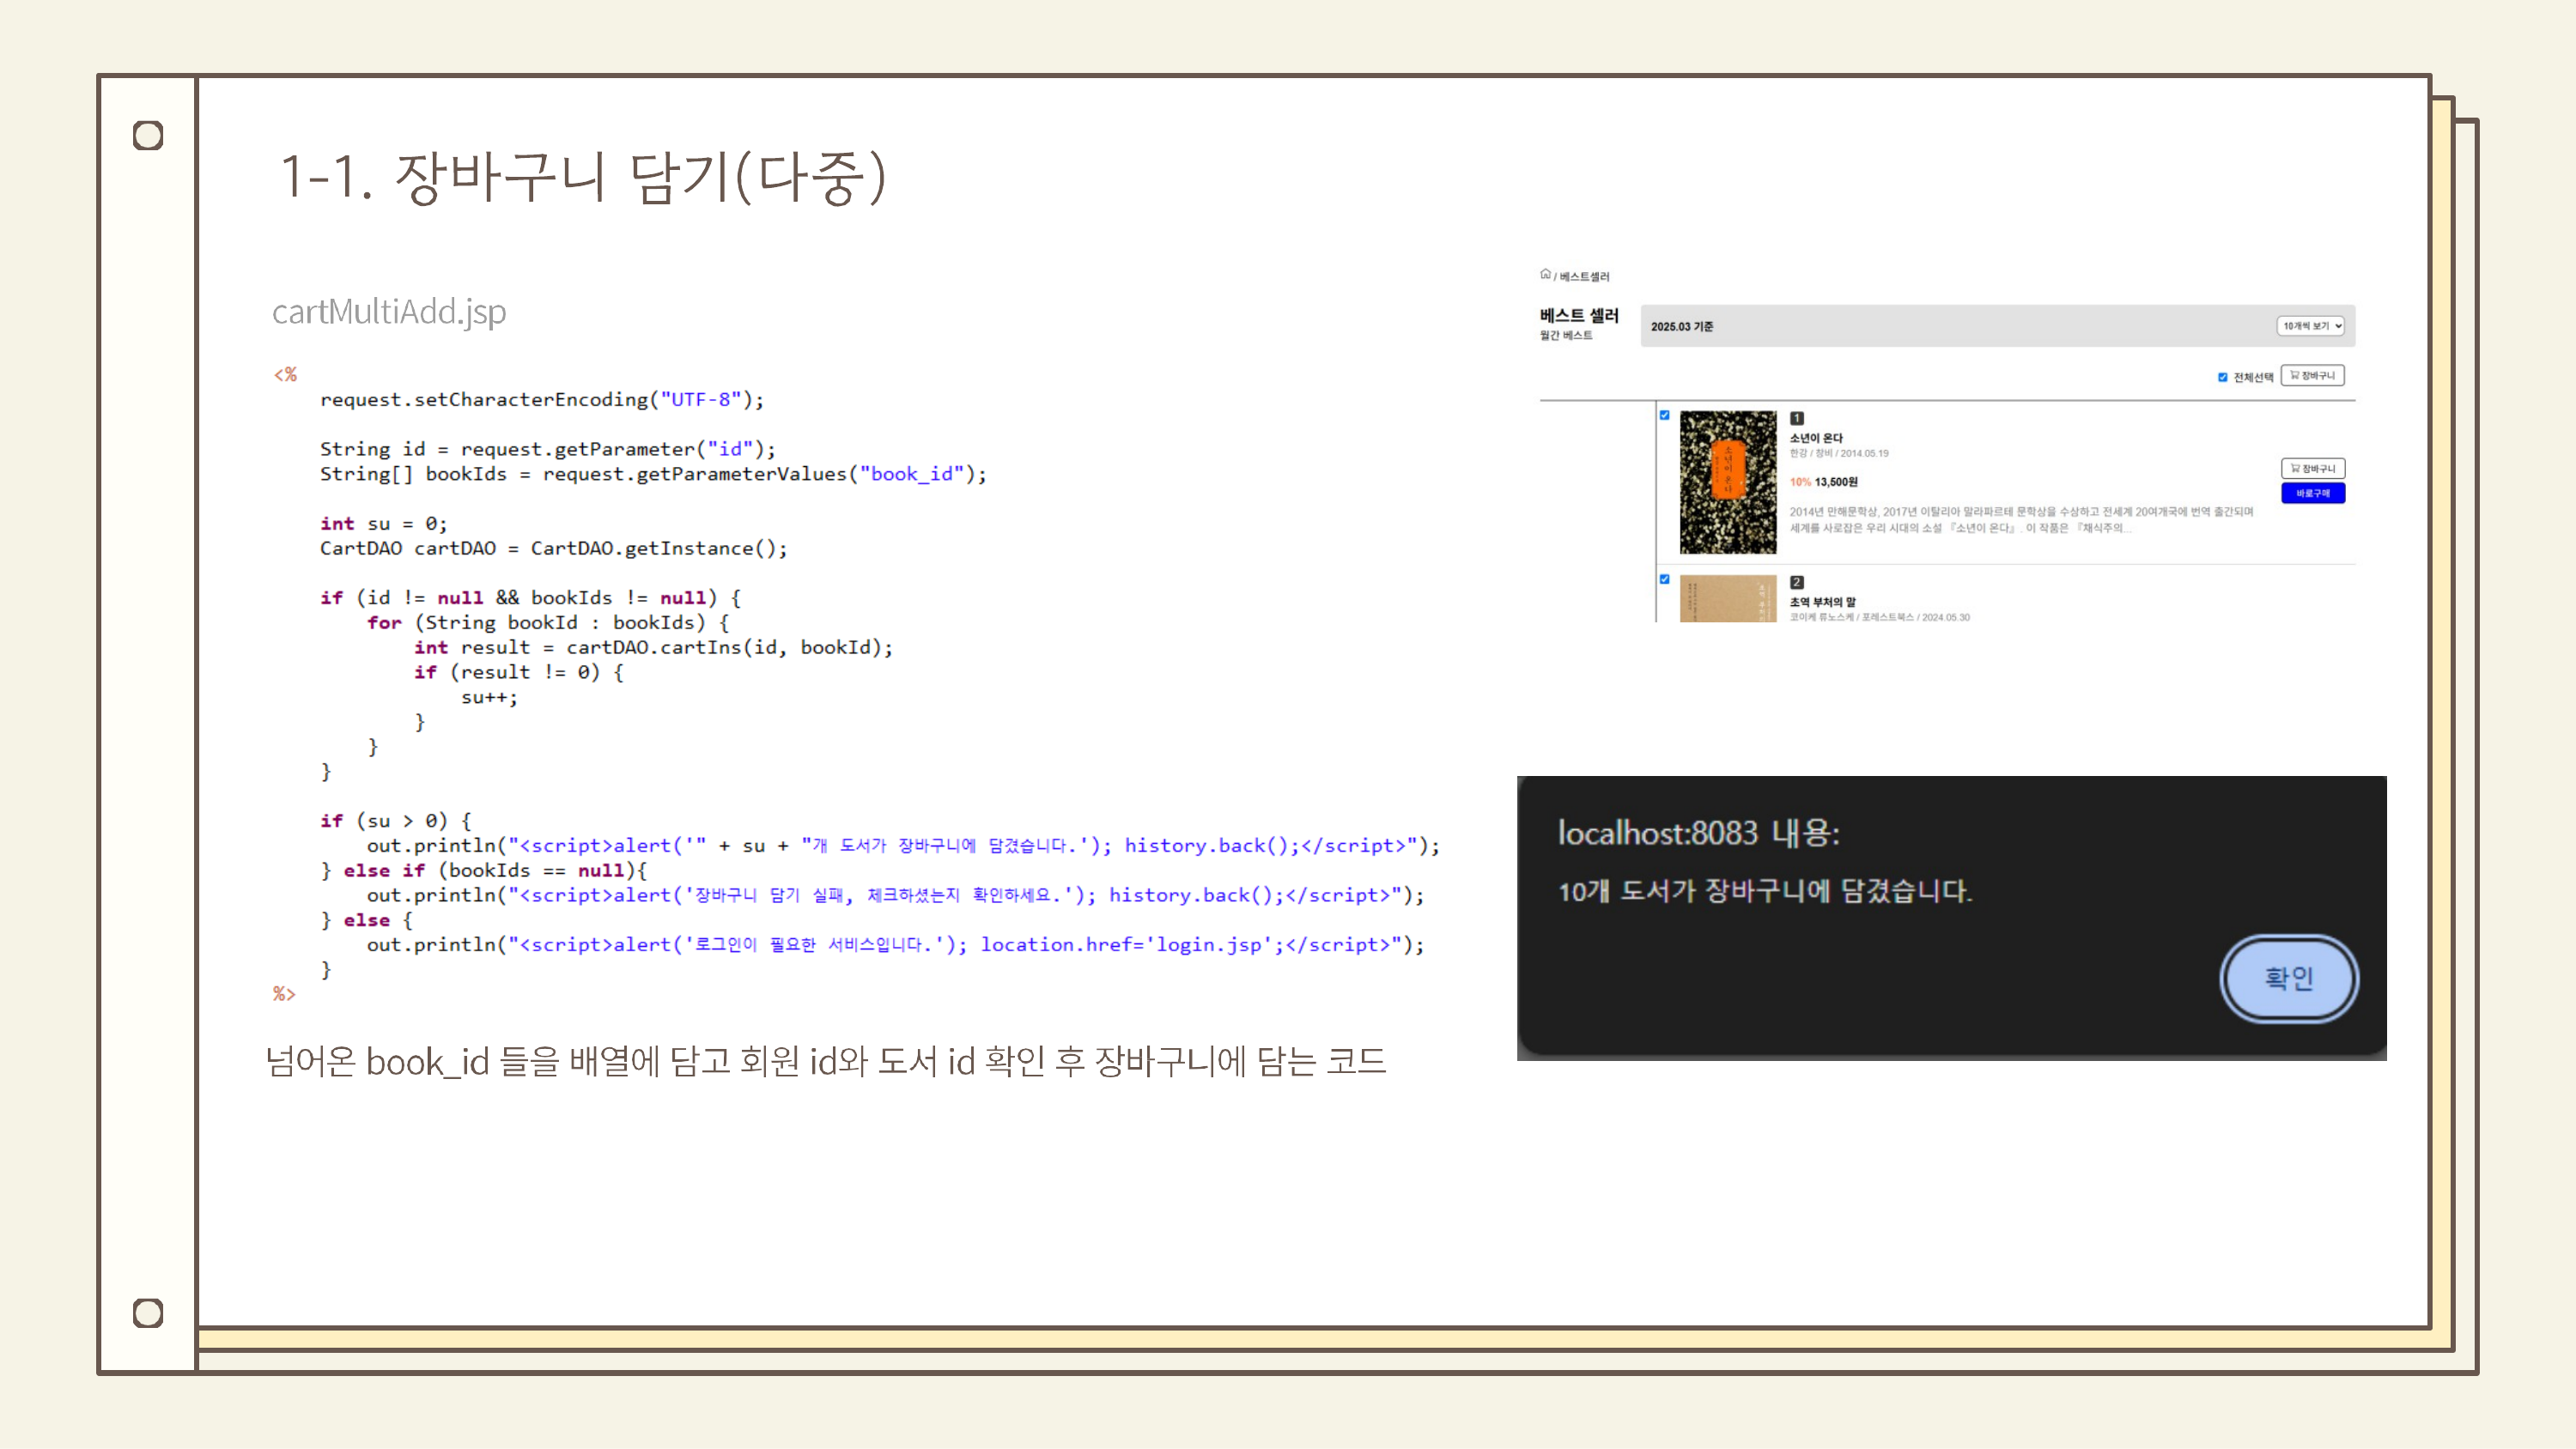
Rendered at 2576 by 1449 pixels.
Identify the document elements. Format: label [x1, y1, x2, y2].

text_box [95, 72, 2457, 1376]
